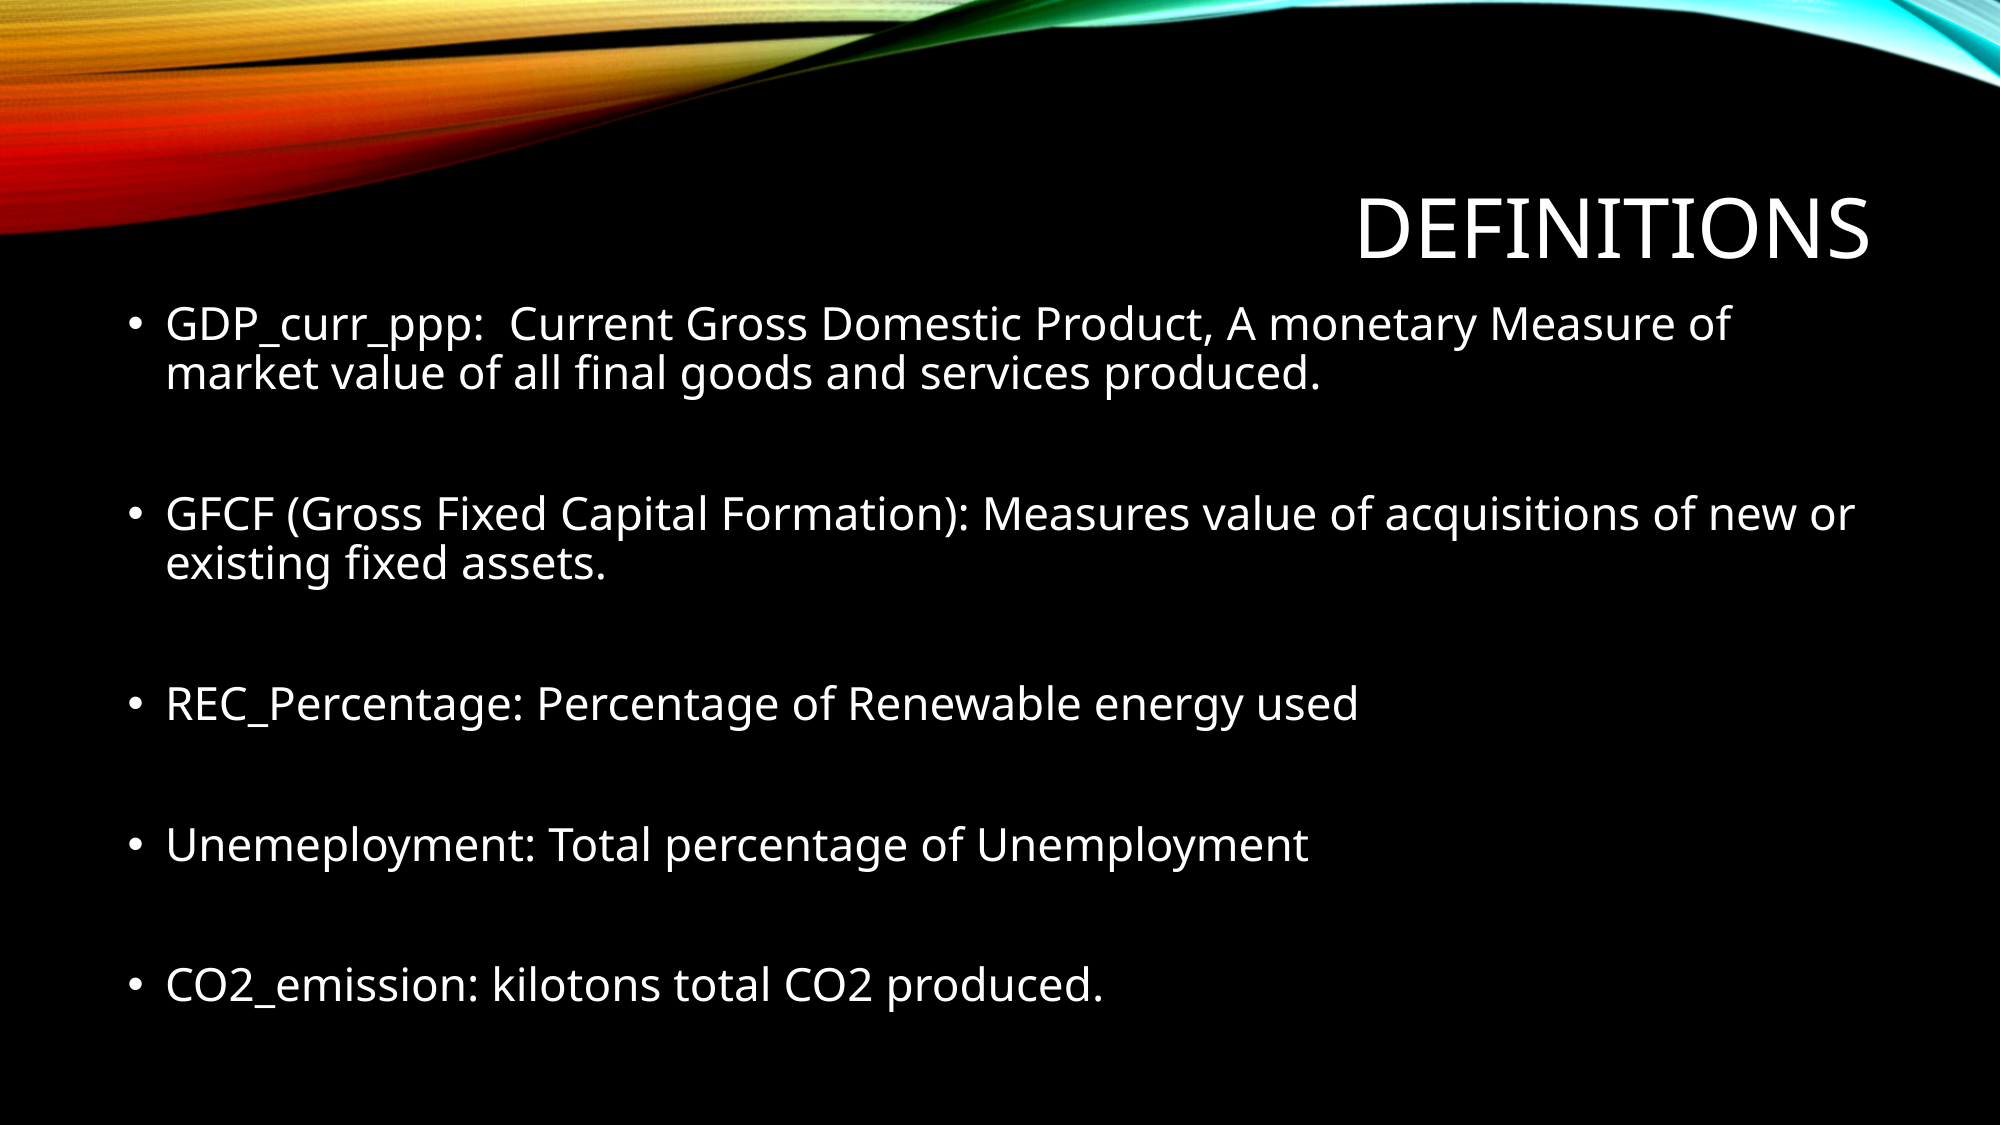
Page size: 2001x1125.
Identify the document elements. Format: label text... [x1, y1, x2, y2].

title definitions [474, 125, 1888, 293]
list GDP_curr_ppp: Current Gross Domestic Product, A monetary Measure of market value of all final goods and services produced. GFCF (Gross Fixed Capital Formation): Measures value of acquisitions of new or existing fixed assets. REC_Percentage: Percentage of Renewable energy used Unemeployment: Total percentage of Unemployment CO2_emission: kilotons total CO2 produced. [112, 293, 1888, 1096]
picture [0, 0, 2000, 237]
